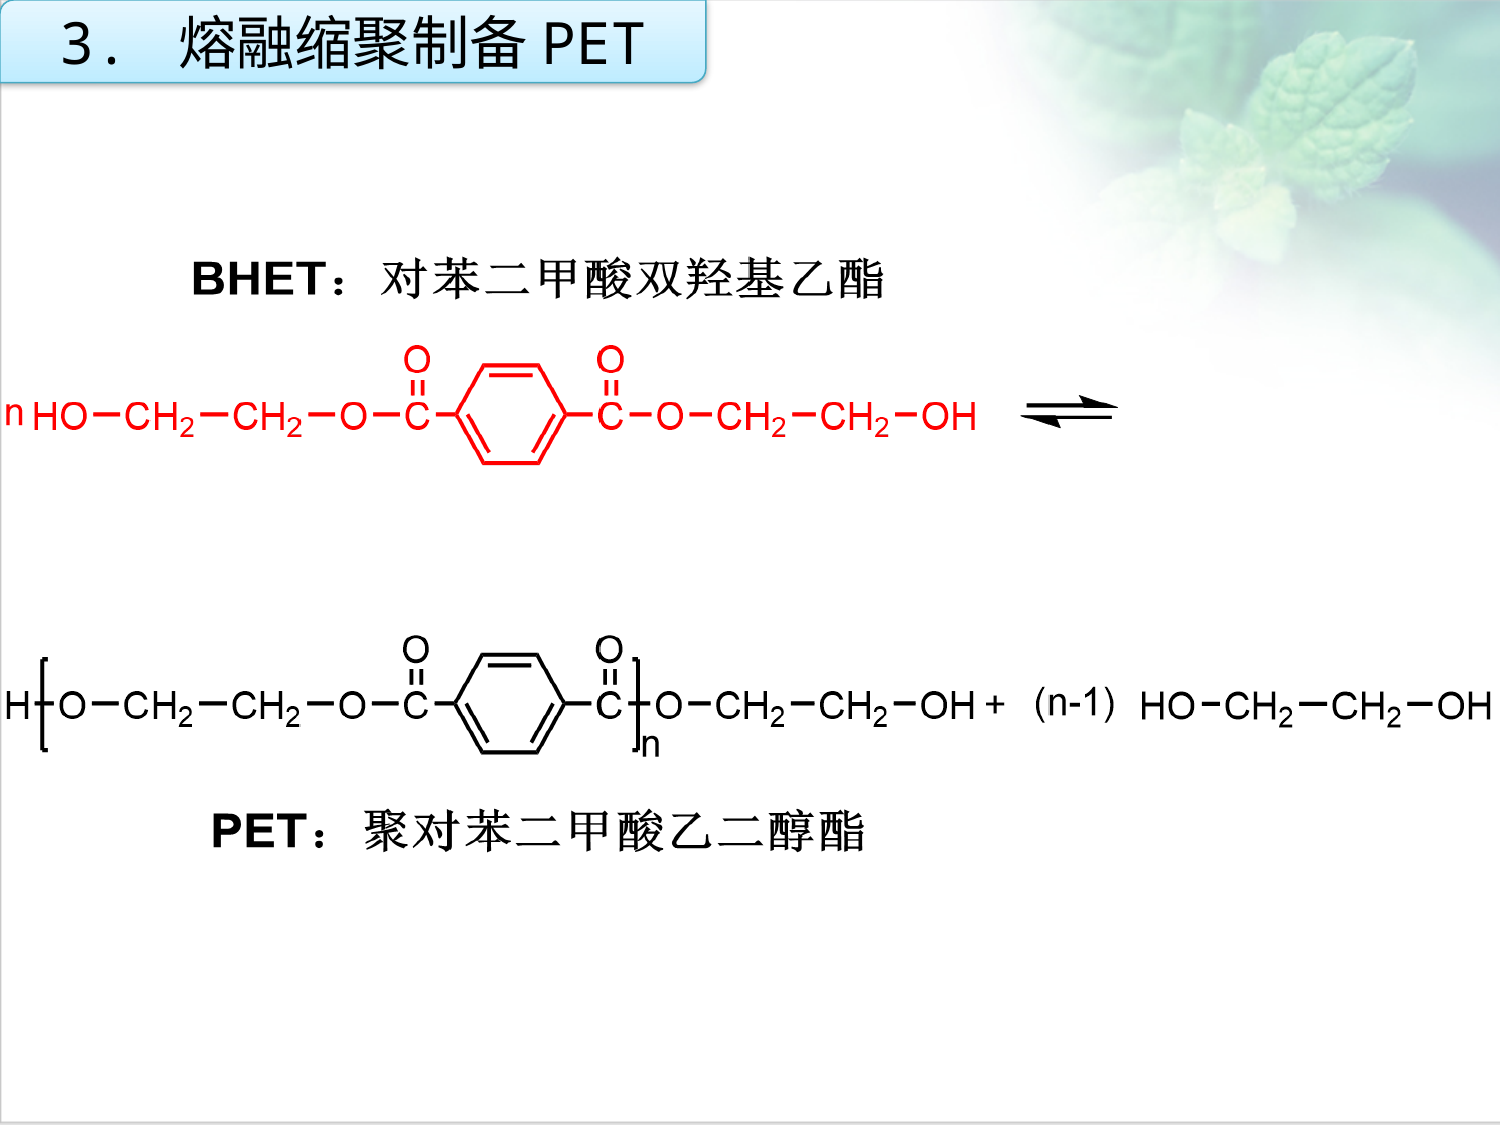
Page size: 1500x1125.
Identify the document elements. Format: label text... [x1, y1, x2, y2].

picture [0, 0, 1500, 1125]
text_box 3. 熔融缩聚制备PET [0, 0, 707, 84]
